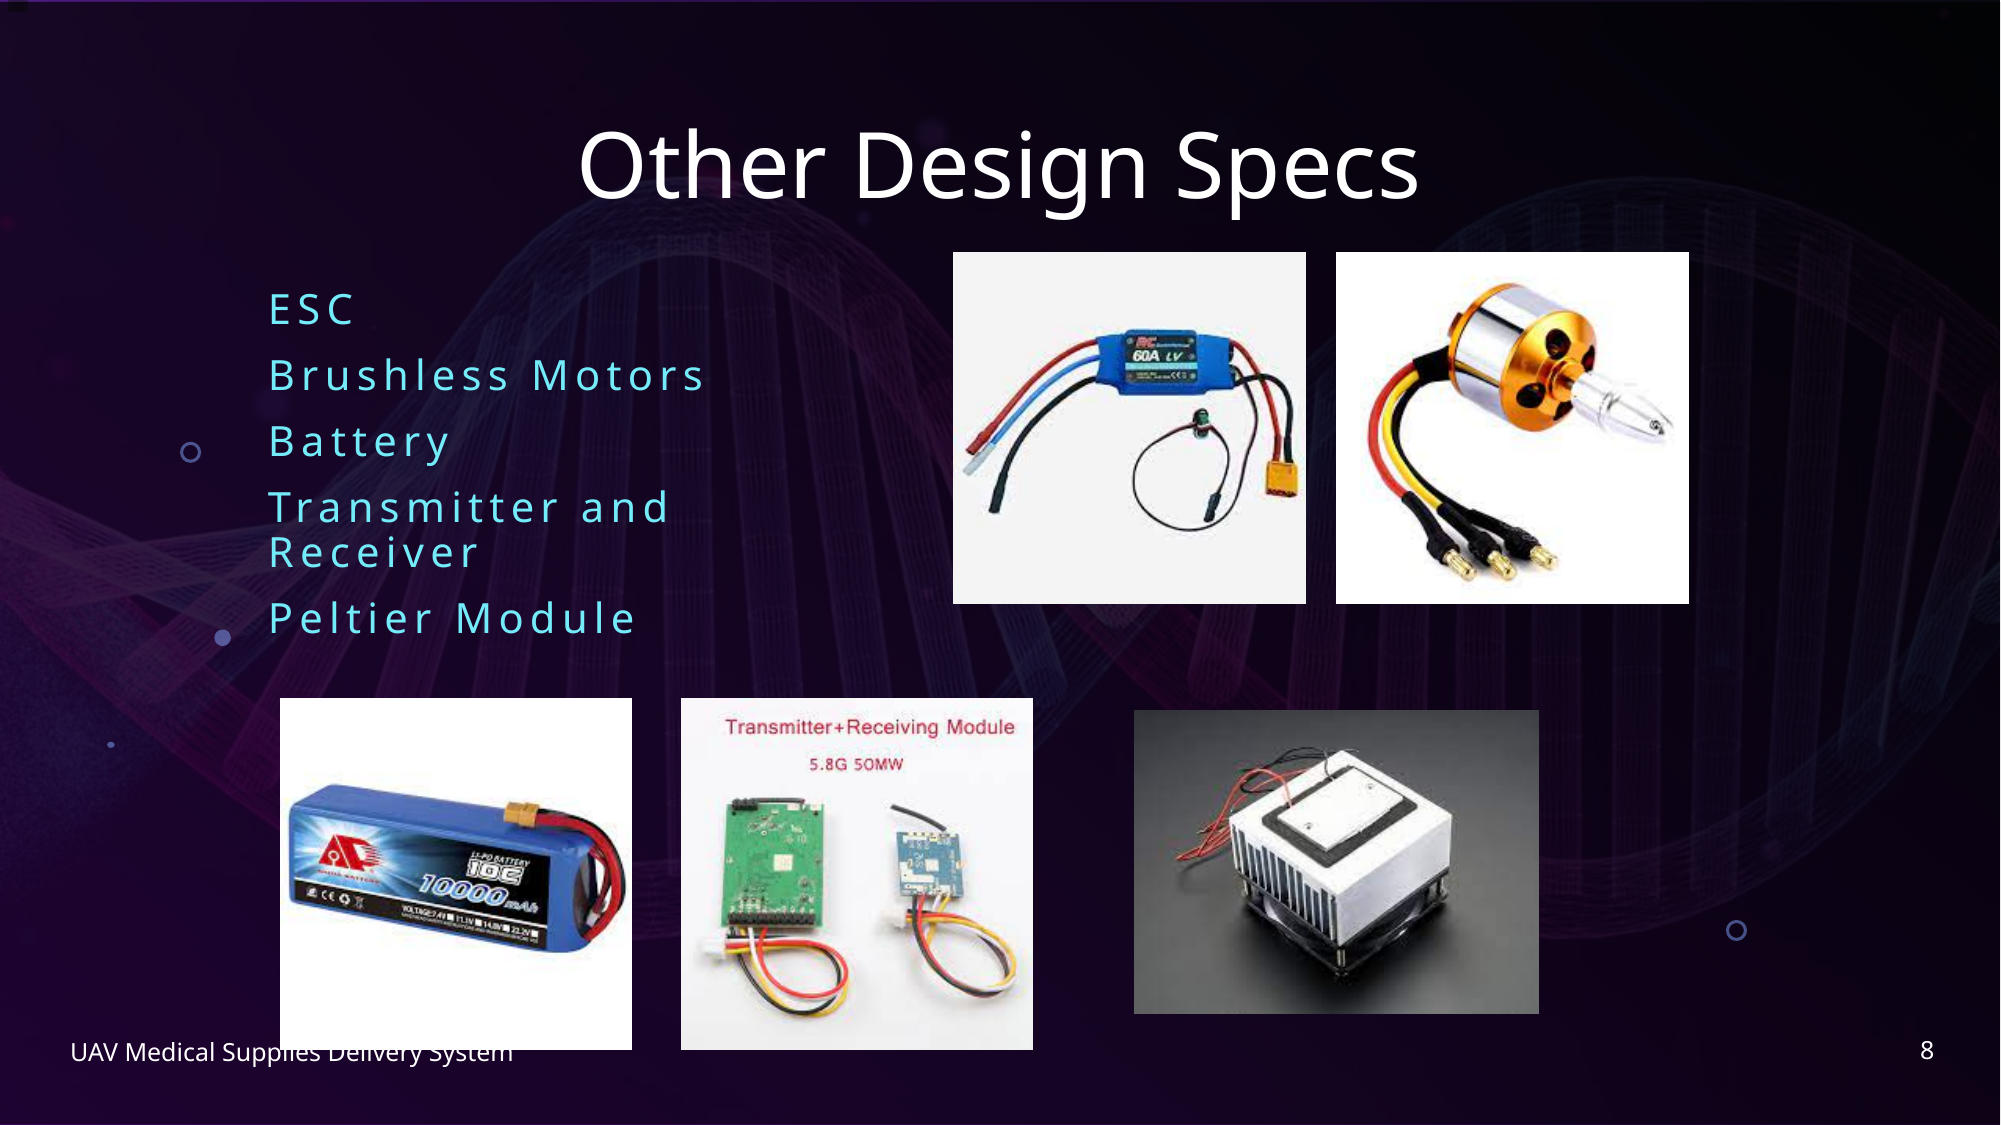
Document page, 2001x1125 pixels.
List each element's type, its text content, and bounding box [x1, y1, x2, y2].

picture [280, 698, 632, 1050]
slide_number 8 [1499, 1021, 1950, 1082]
picture [1134, 710, 1539, 1014]
picture [681, 698, 1033, 1050]
picture [953, 252, 1306, 604]
title Other Design Specs [137, 59, 1862, 278]
list ESC Brushless Motors Battery Transmitter and Receiver Peltier Module [252, 289, 895, 642]
footer UAV Medical Supplies Delivery System [55, 1023, 731, 1084]
picture [1336, 252, 1689, 604]
